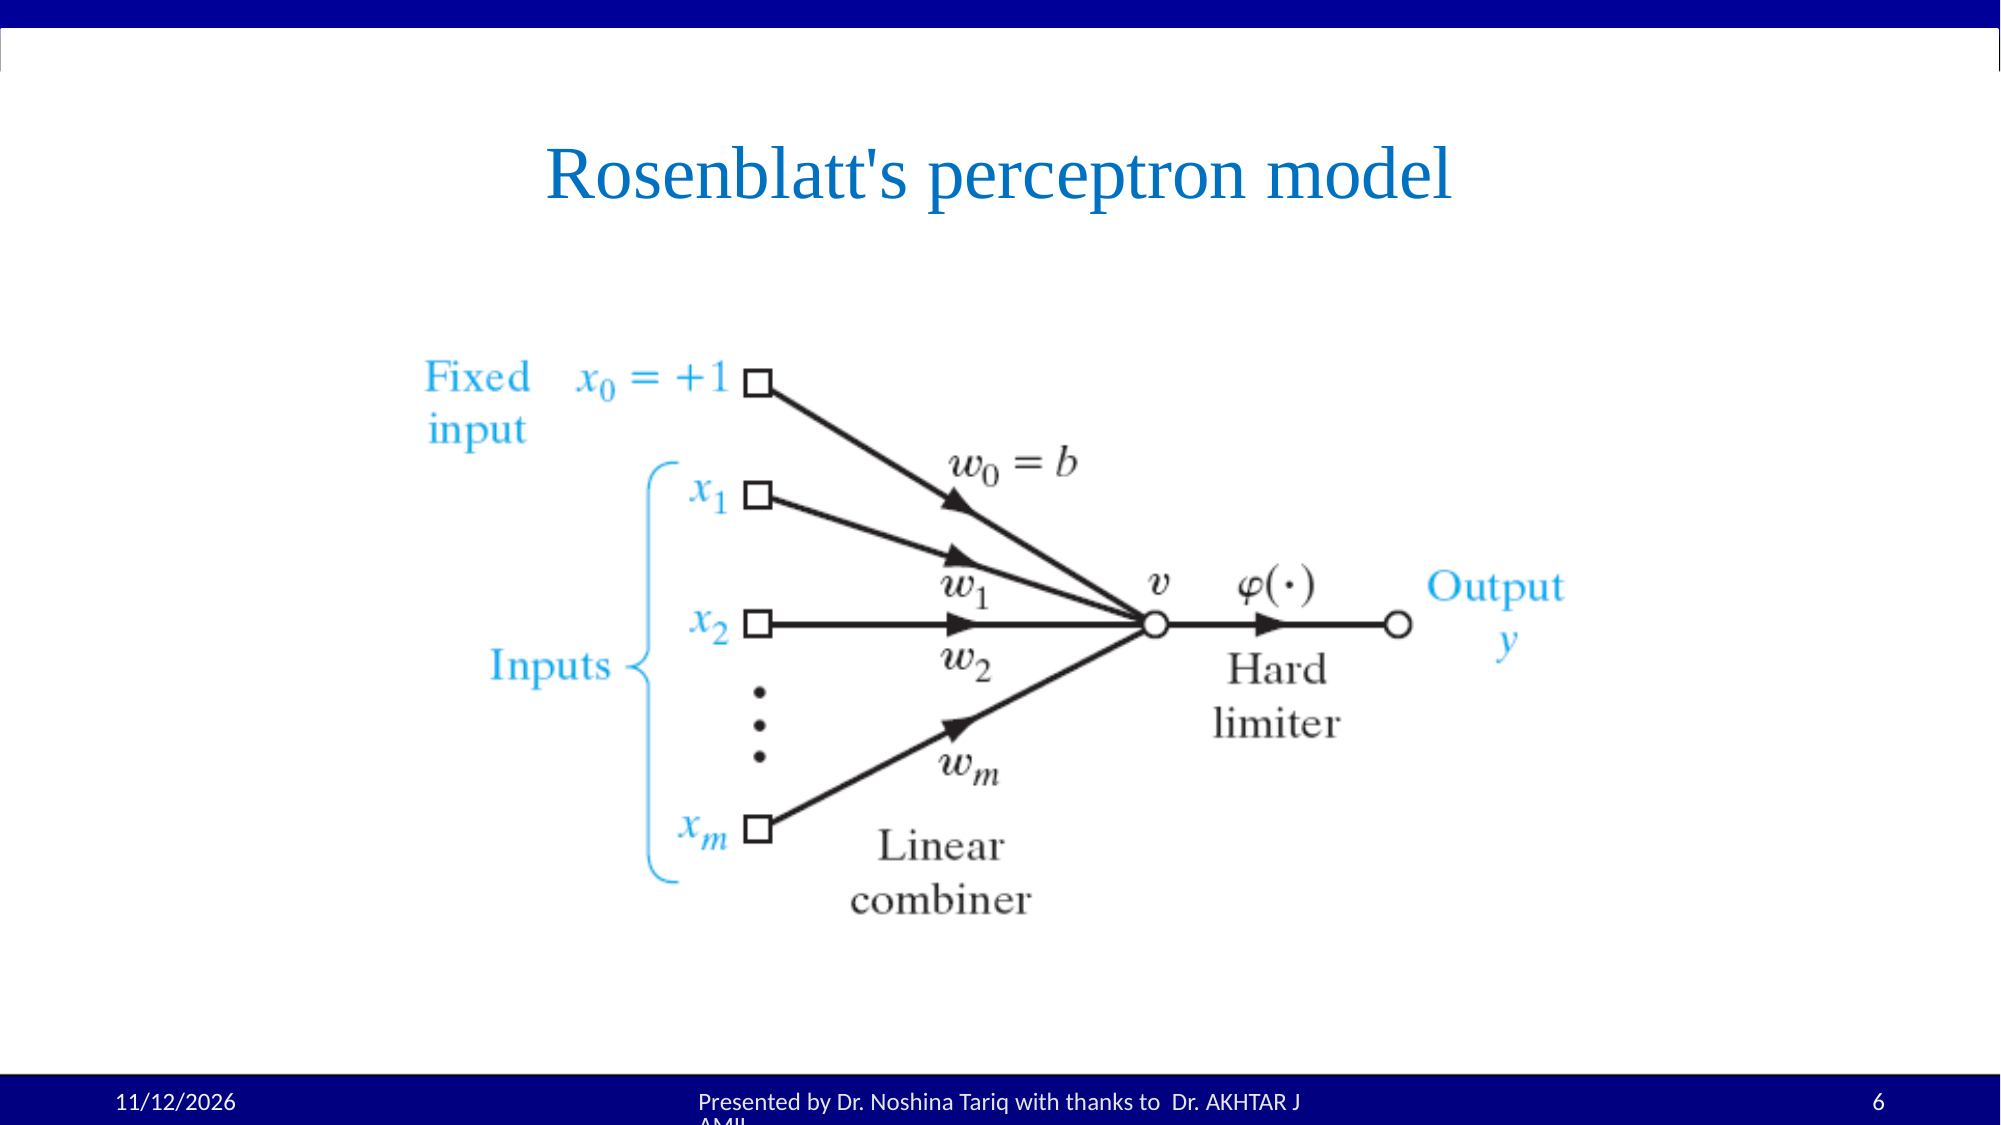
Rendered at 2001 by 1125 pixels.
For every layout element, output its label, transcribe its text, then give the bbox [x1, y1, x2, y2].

footer Presented by Dr. Noshina Tariq with thanks to Dr. AKHTAR JAMIL [683, 1062, 1317, 1125]
title Rosenblatt's perceptron model [99, 99, 1900, 238]
slide_number 6 [1433, 1062, 1900, 1125]
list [412, 338, 1580, 926]
picture [0, 0, 2001, 1125]
slide_number 11-Sep-25 [99, 1062, 567, 1125]
